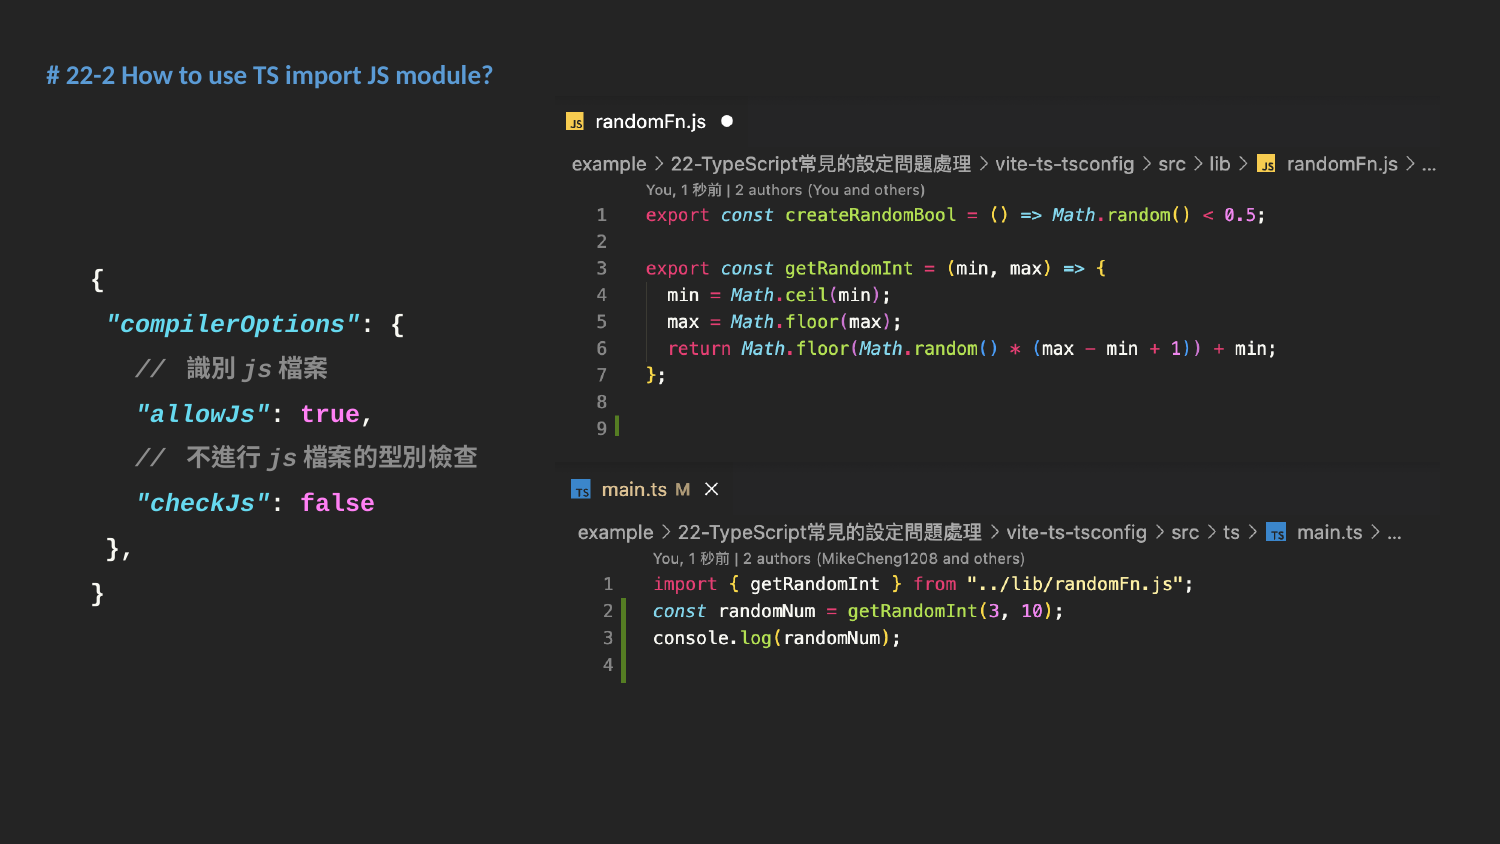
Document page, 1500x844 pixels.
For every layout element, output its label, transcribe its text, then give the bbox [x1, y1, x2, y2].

text_box # 22-2 How to use TS import JS module? [31, 26, 750, 105]
text_box { "compilerOptions": { // 識別js檔案 "allowJs": true, // 不進行js檔案的型別檢查 "checkJs": false }, } [75, 232, 537, 622]
picture [554, 461, 1440, 683]
picture [554, 96, 1440, 437]
